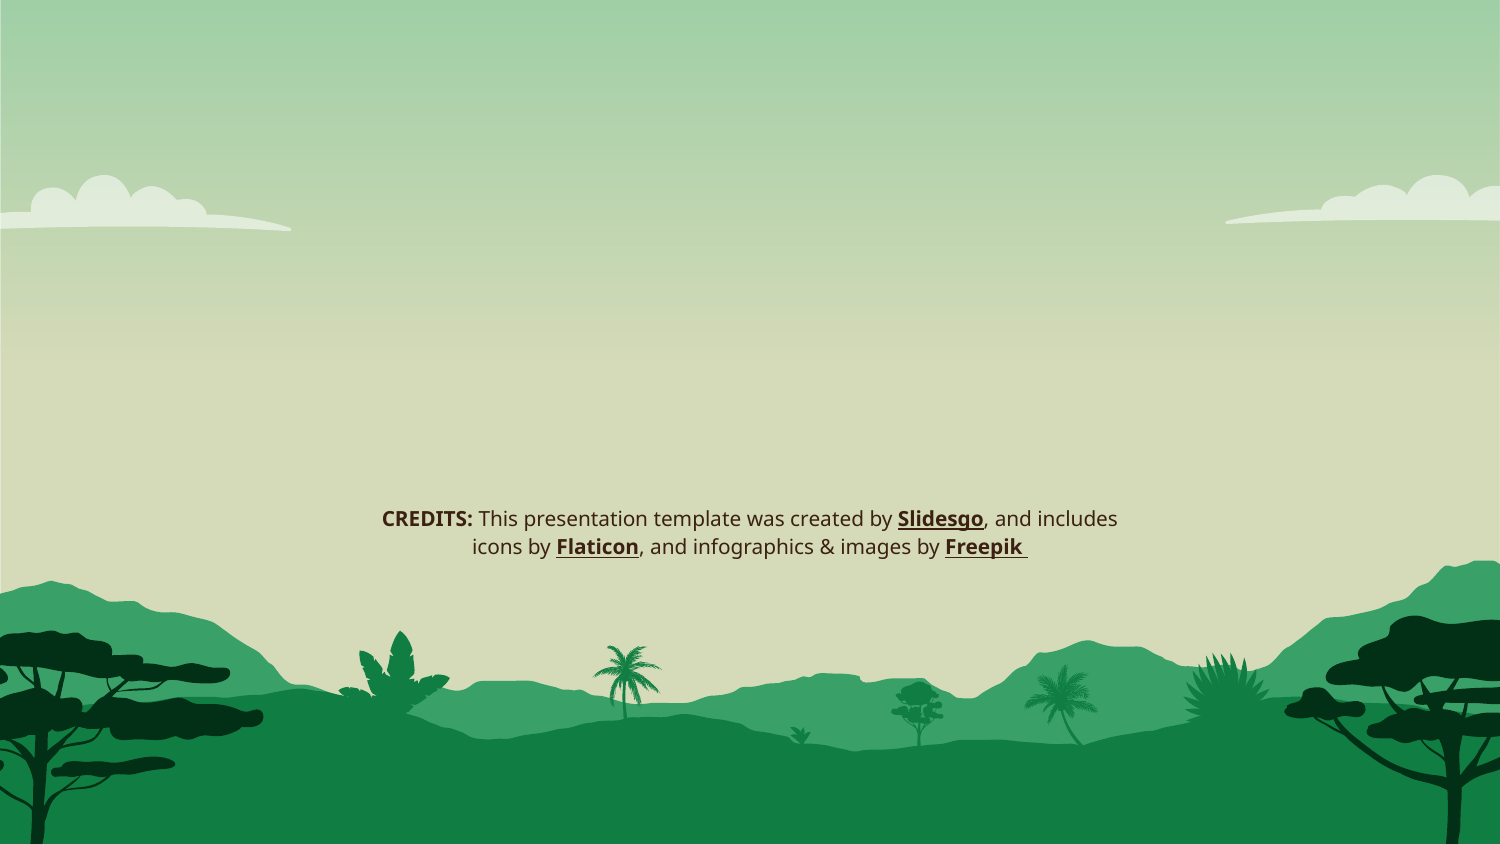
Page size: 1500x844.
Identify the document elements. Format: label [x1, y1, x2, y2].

picture [614, 684, 622, 701]
picture [0, 0, 1500, 704]
picture [626, 682, 637, 704]
